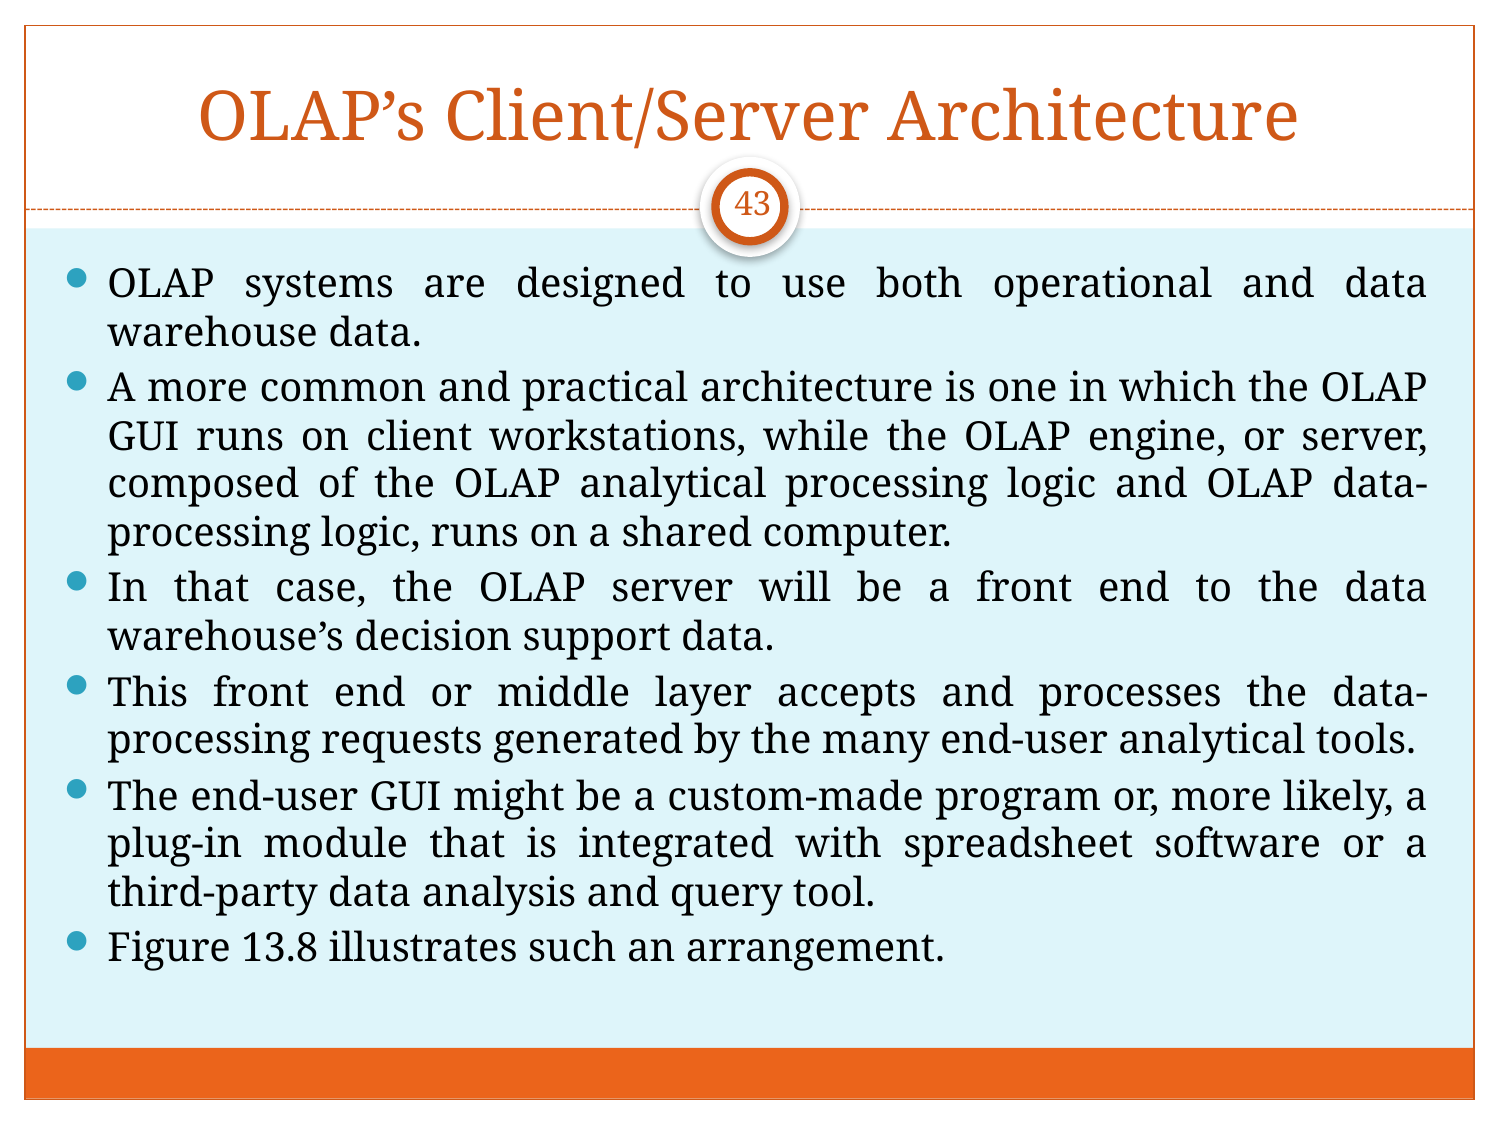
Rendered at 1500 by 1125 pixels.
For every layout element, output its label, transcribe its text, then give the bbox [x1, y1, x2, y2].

slide_number 43 [715, 168, 791, 241]
title OLAP’s Client/Server Architecture [49, 37, 1450, 162]
list OLAP systems are designed to use both operational and data warehouse data. A more common and practical architecture is one in which the OLAP GUI runs on client workstations, while the OLAP engine, or server, composed of the OLAP analytical processing logic and OLAP data-processing logic, runs on a shared computer. In that case, the OLAP server will be a front end to the data warehouse’s decision support data. This front end or middle layer accepts and processes the data-processing requests generated by the many end-user analytical tools. The end-user GUI might be a custom-made program or, more likely, a plug-in module that is integrated with spreadsheet software or a third-party data analysis and query tool. Figure 13.8 illustrates such an arrangement. [49, 250, 1445, 1001]
